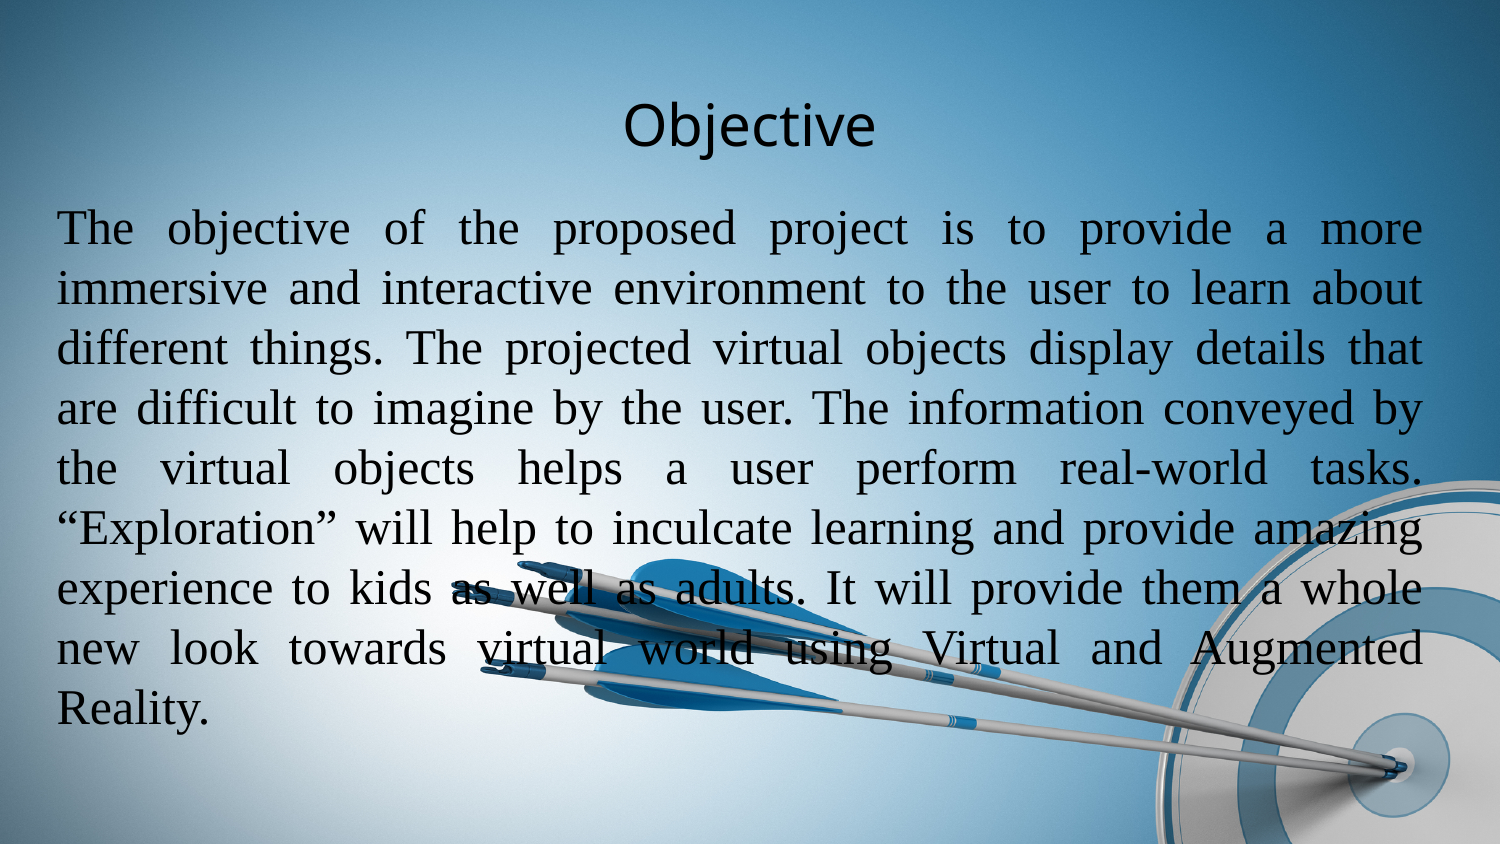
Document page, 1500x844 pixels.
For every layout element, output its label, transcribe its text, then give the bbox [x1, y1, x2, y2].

list The objective of the proposed project is to provide a more immersive and interactive environment to the user to learn about different things. The projected virtual objects display details that are difficult to imagine by the user. The information conveyed by the virtual objects helps a user perform real-world tasks. “Exploration” will help to inculcate learning and provide amazing experience to kids as well as adults. It will provide them a whole new look towards virtual world using Virtual and Augmented Reality. [41, 179, 1440, 740]
picture [0, 0, 1500, 844]
title Objective [51, 72, 1449, 167]
